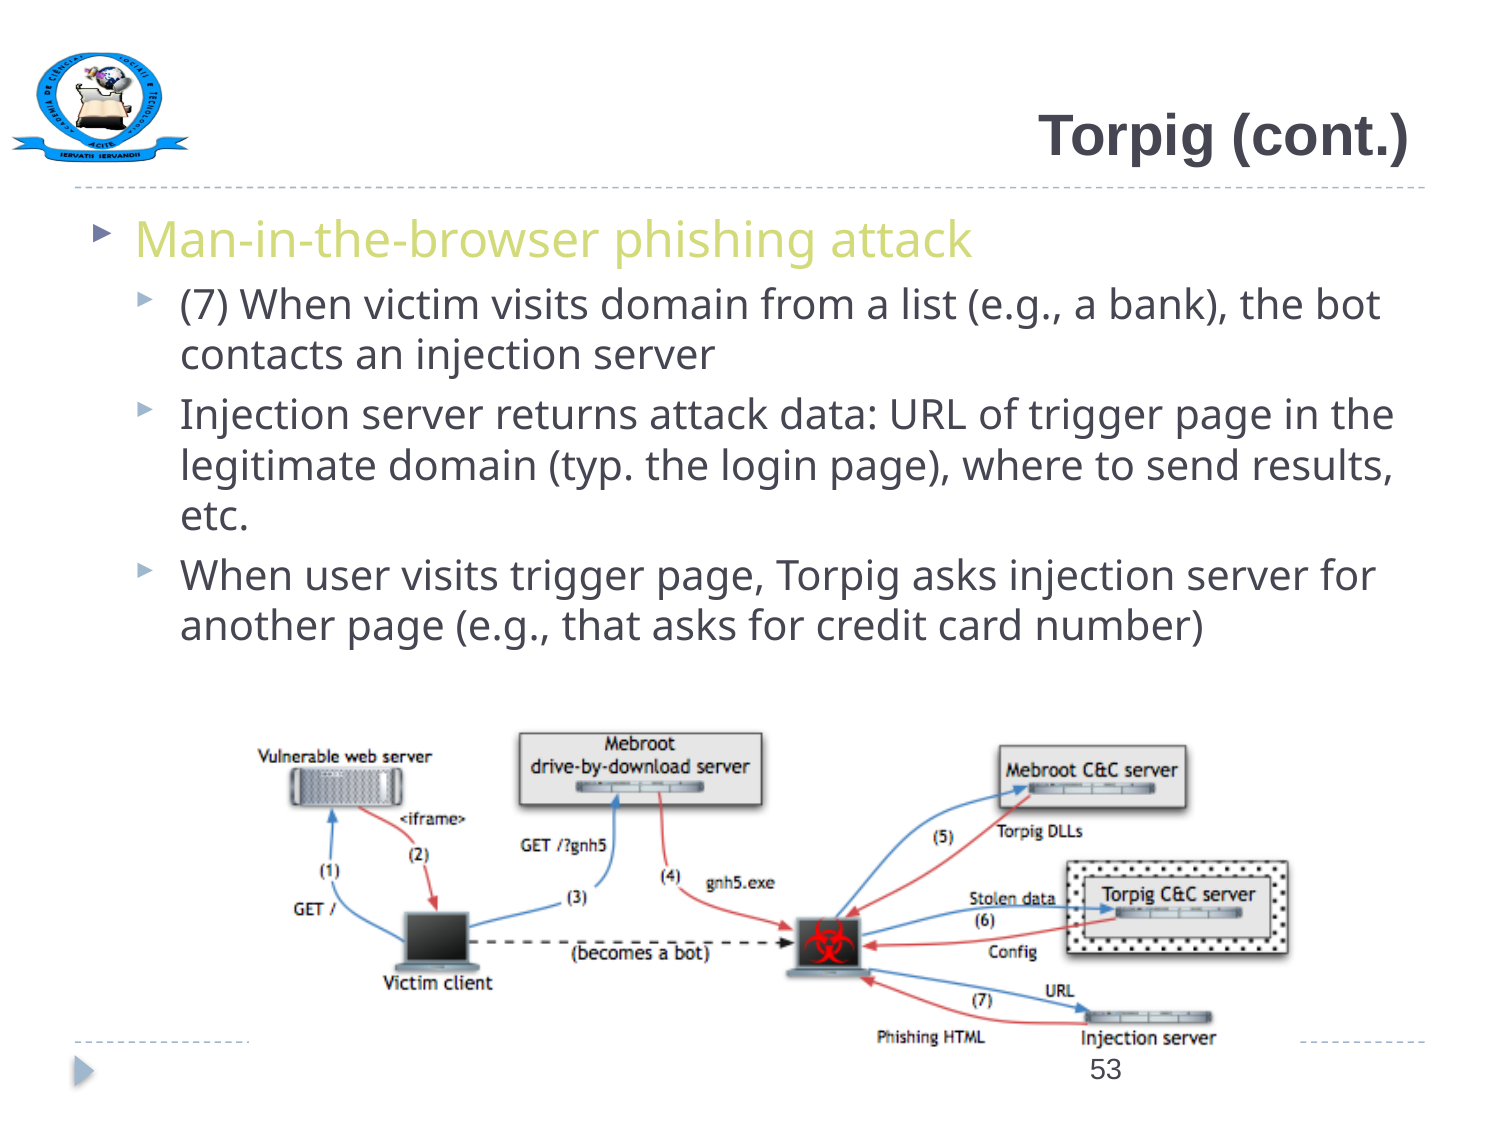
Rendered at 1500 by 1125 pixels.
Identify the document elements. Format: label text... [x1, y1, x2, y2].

title Torpig (cont.) [200, 24, 1425, 175]
picture [249, 724, 1299, 1054]
picture [9, 50, 192, 165]
slide_number 53 [1074, 1042, 1425, 1103]
list Man-in-the-browser phishing attack (7) When victim visits domain from a list (e.g., a bank), the bot contacts an injection server Injection server returns attack data: URL of trigger page in the legitimate domain (typ. the login page), where to send results, etc. When user visits trigger page, Torpig asks injection server for another page (e.g., that asks for credit card number) [75, 200, 1425, 1010]
